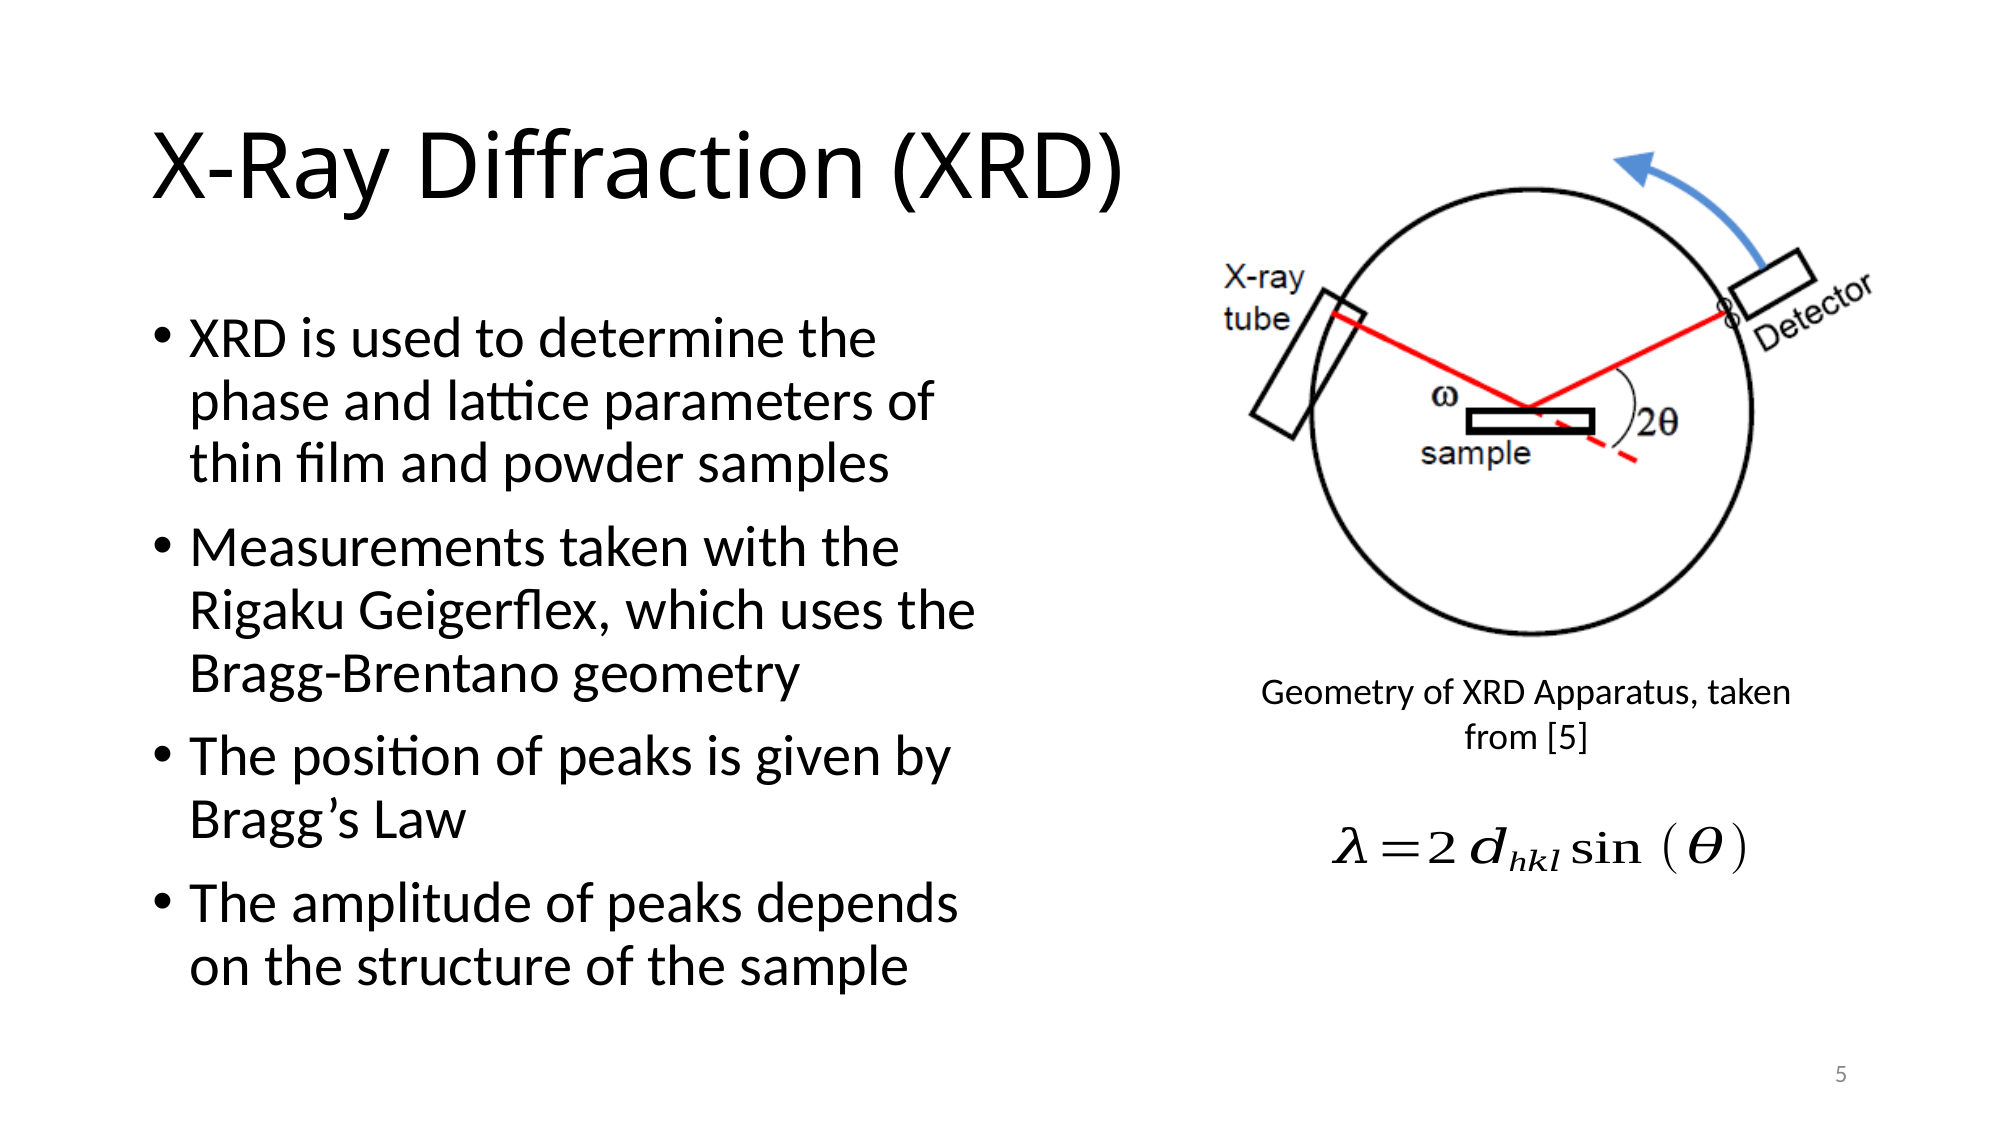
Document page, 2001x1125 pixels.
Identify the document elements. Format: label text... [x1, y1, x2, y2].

text_box Geometry of XRD Apparatus, taken from [5] [1206, 660, 1848, 765]
slide_number 5 [1412, 1042, 1863, 1103]
title X-Ray Diffraction (XRD) [137, 59, 1863, 278]
picture [1160, 130, 1892, 660]
list XRD is used to determine the phase and lattice parameters of thin film and powder samples Measurements taken with the Rigaku Geigerflex, which uses the Bragg-Brentano geometry The position of peaks is given by Bragg’s Law The amplitude of peaks depends on the structure of the sample [137, 299, 1000, 1014]
